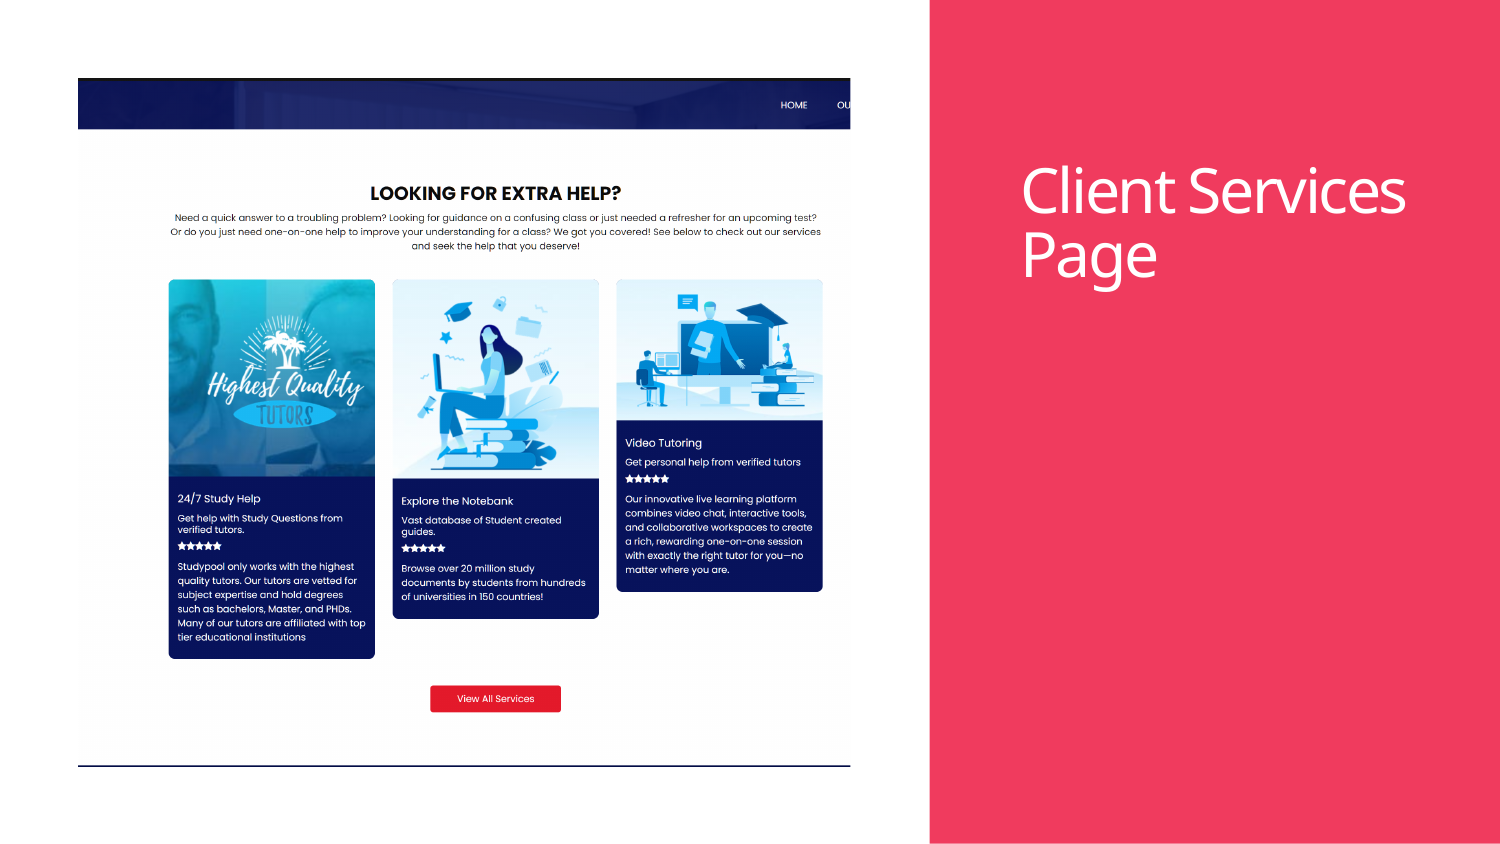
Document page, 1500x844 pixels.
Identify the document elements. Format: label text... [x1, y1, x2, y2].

text_box [929, 0, 1500, 844]
title Client Services Page [1005, 61, 1425, 298]
picture [77, 78, 851, 767]
